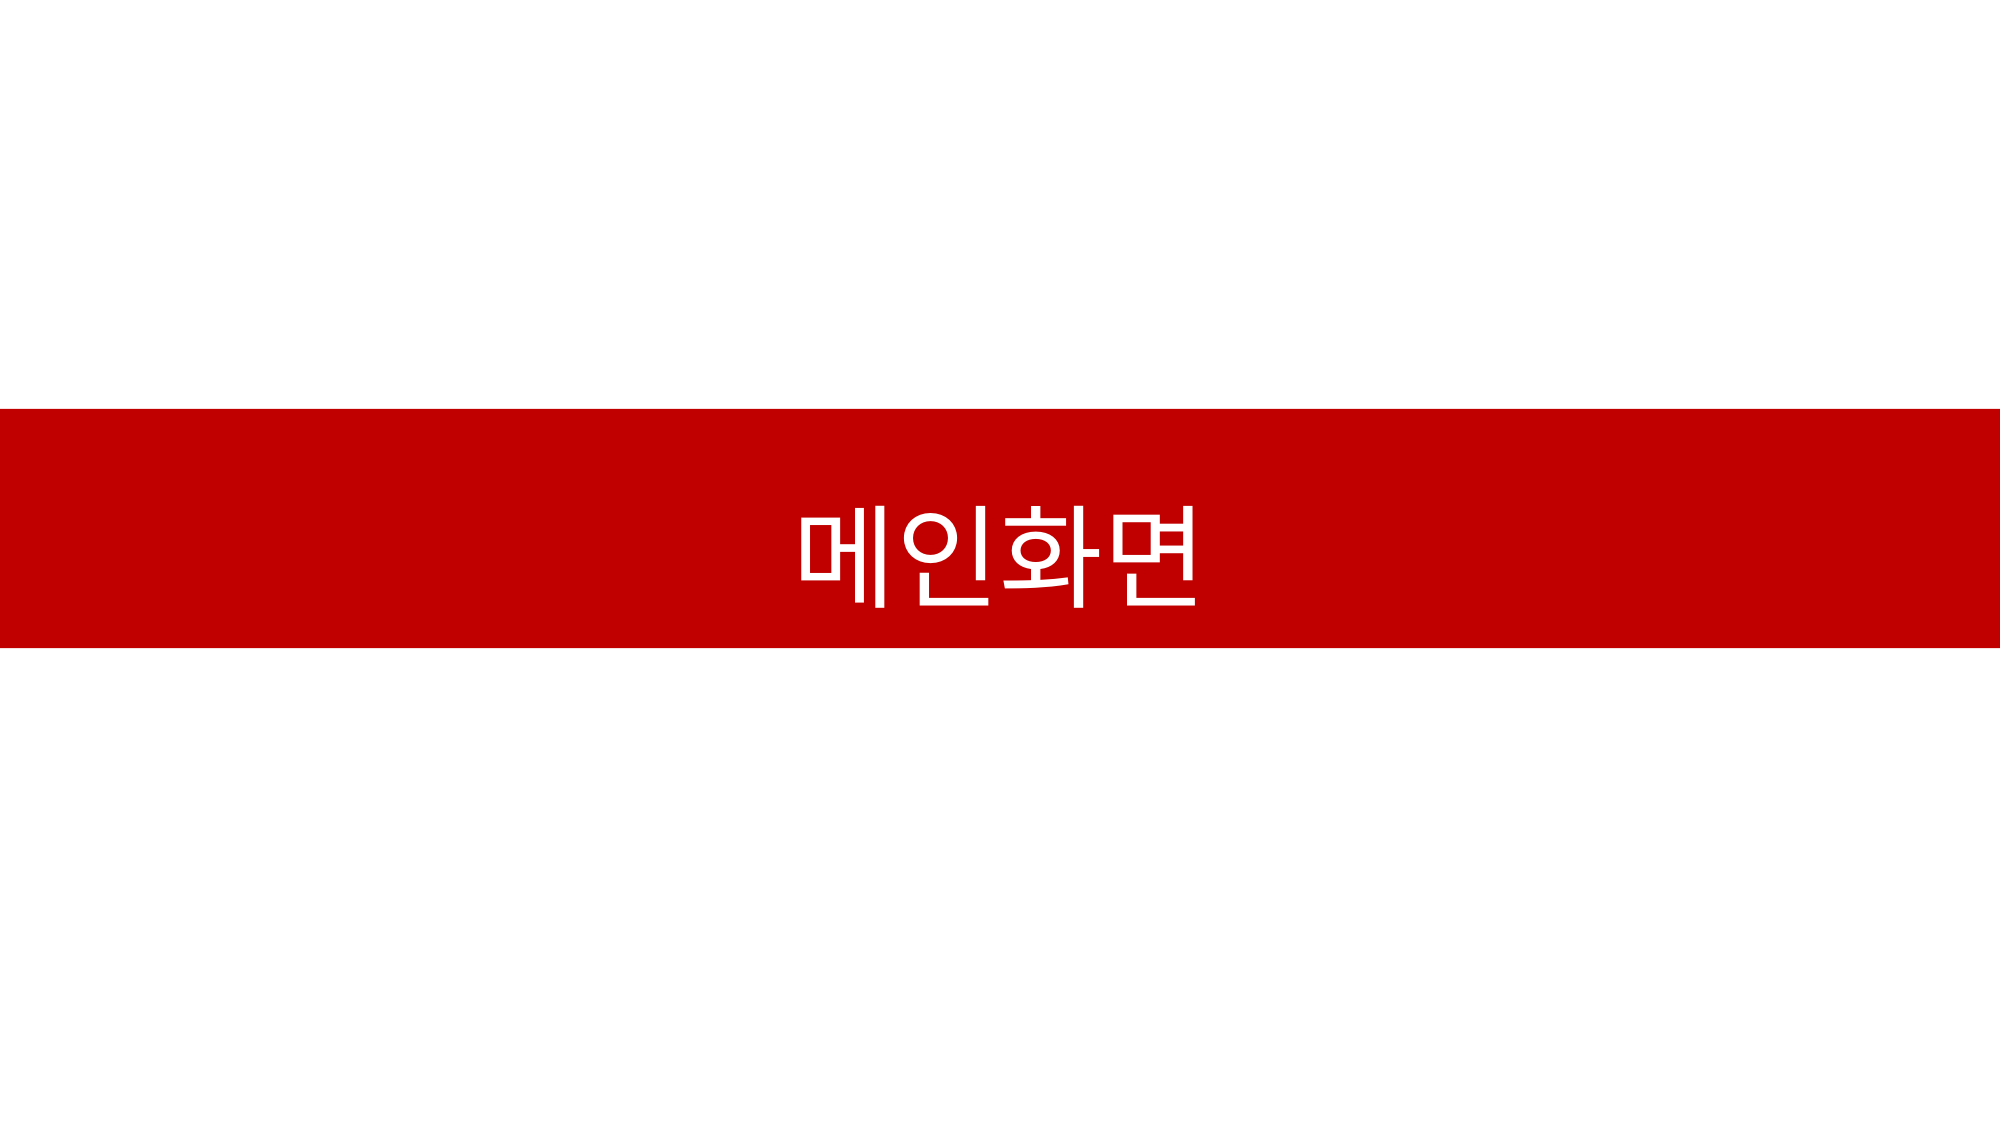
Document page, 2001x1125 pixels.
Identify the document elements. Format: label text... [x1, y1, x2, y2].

text_box 메인화면 [67, 479, 1932, 630]
